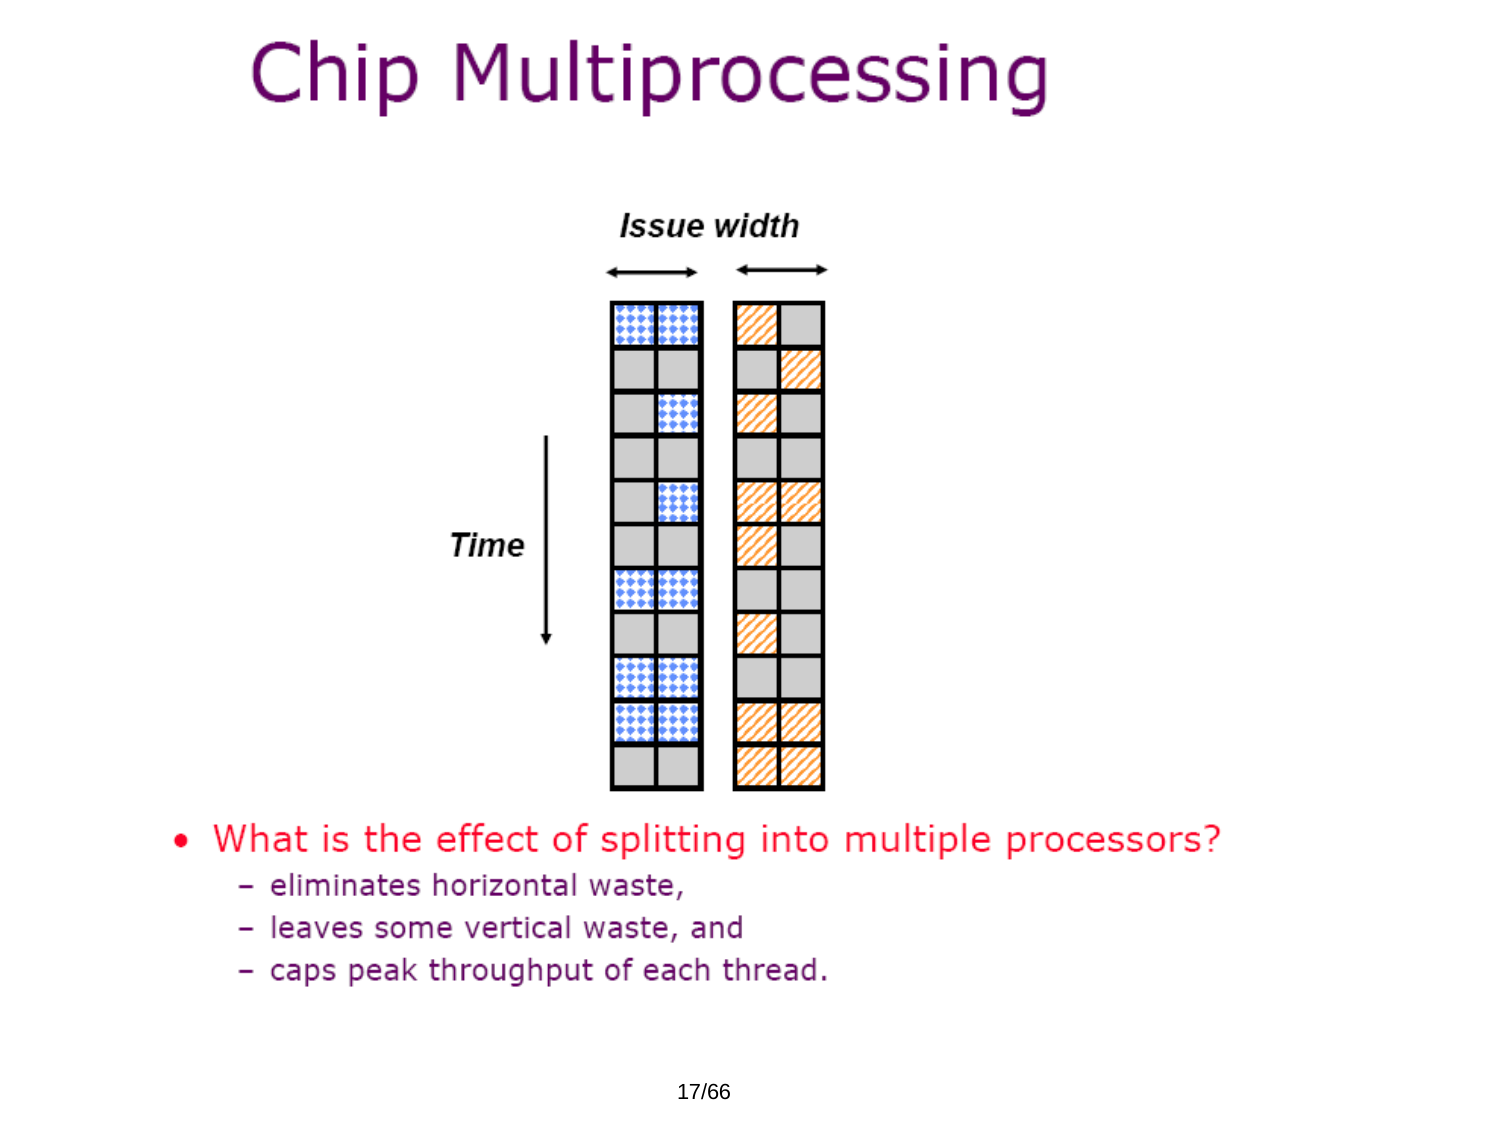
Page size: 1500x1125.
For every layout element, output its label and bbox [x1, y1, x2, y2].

list [128, 189, 1252, 1007]
title [206, 18, 1084, 146]
